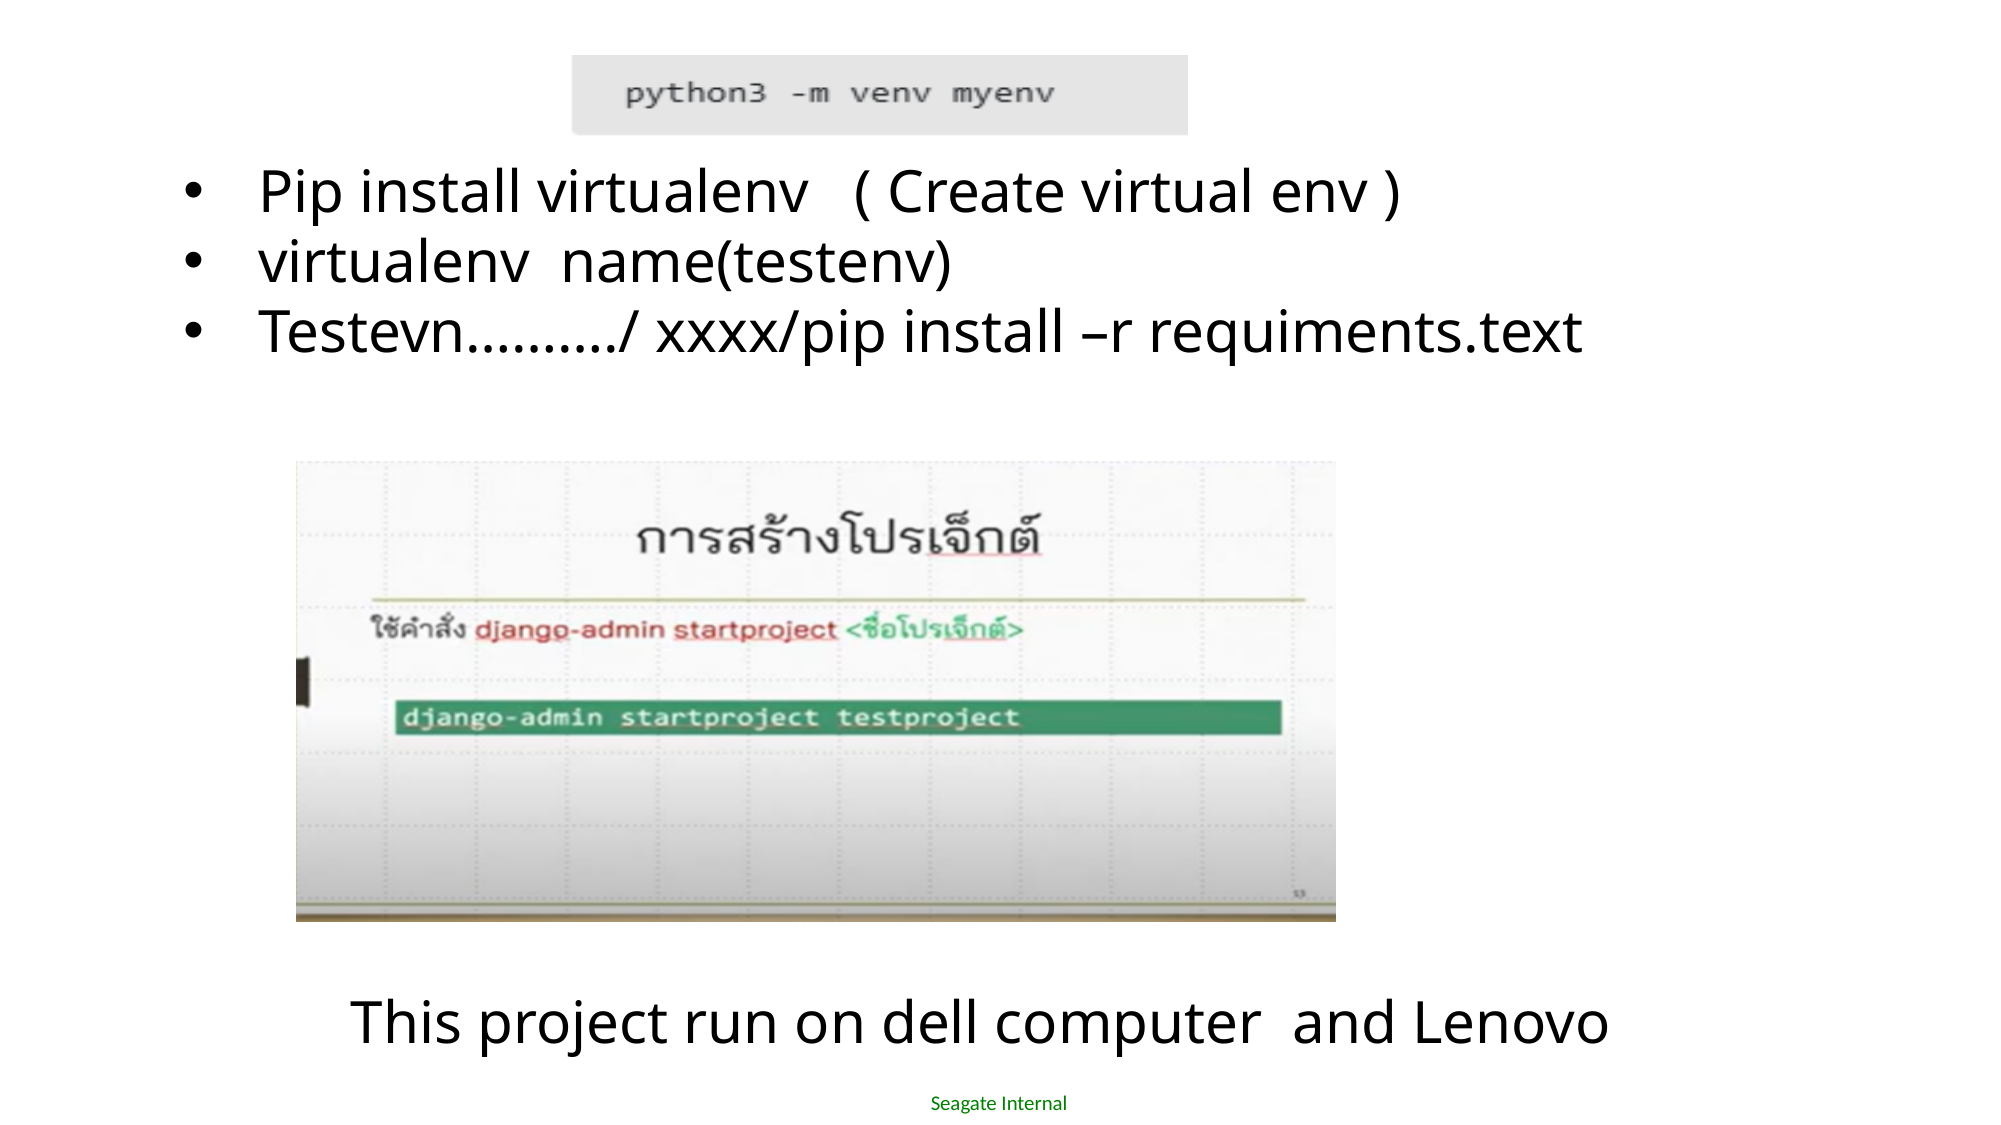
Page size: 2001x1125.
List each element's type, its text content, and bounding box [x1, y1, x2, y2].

text_box This project run on dell computer and Lenovo [335, 977, 1686, 1063]
picture [554, 55, 1188, 148]
text_box Pip install virtualenv ( Create virtual env ) virtualenv name(testenv) Testevn………./ xxxx/pip install –r requiments.text [168, 147, 1599, 512]
picture [295, 461, 1337, 923]
